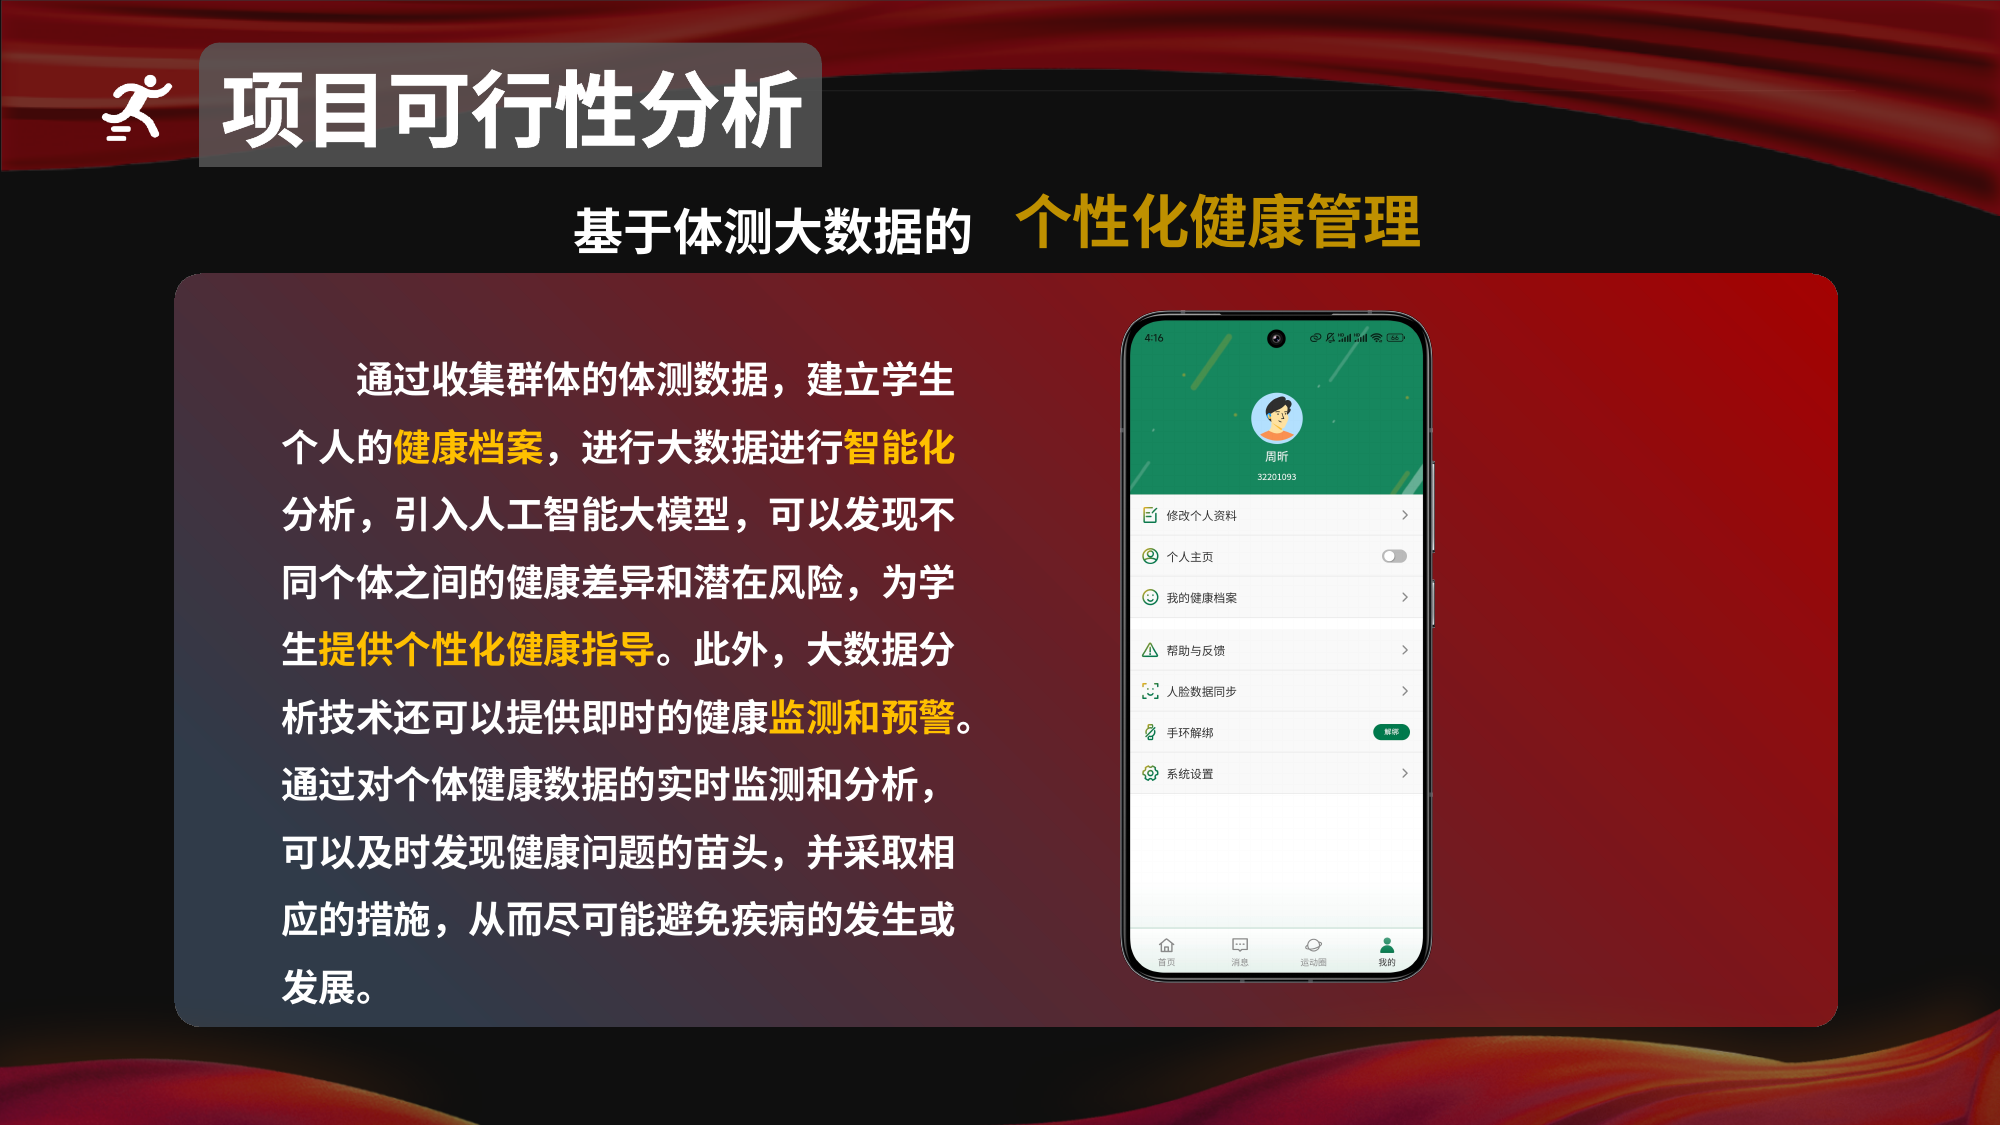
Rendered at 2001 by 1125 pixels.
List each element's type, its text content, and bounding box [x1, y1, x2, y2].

text_box [173, 272, 1839, 934]
text_box 通过收集群体的体测数据，建立学生个人的健康档案，进行大数据进行智能化分析，引入人工智能大模型，可以发现不同个体之间的健康差异和潜在风险，为学生提供个性化健康指导。此外，大数据分析技术还可以提供即时的健康监测和预警。通过对个体健康数据的实时监测和分析，可以及时发现健康问题的苗头，并采取相应的措施，从而尽可能避免疾病的发生或发展。 [266, 326, 1000, 934]
text_box 个性化健康管理 [999, 216, 1517, 275]
text_box 基于体测大数据的 [558, 216, 999, 268]
picture [0, 0, 2000, 216]
picture [0, 310, 2000, 1125]
